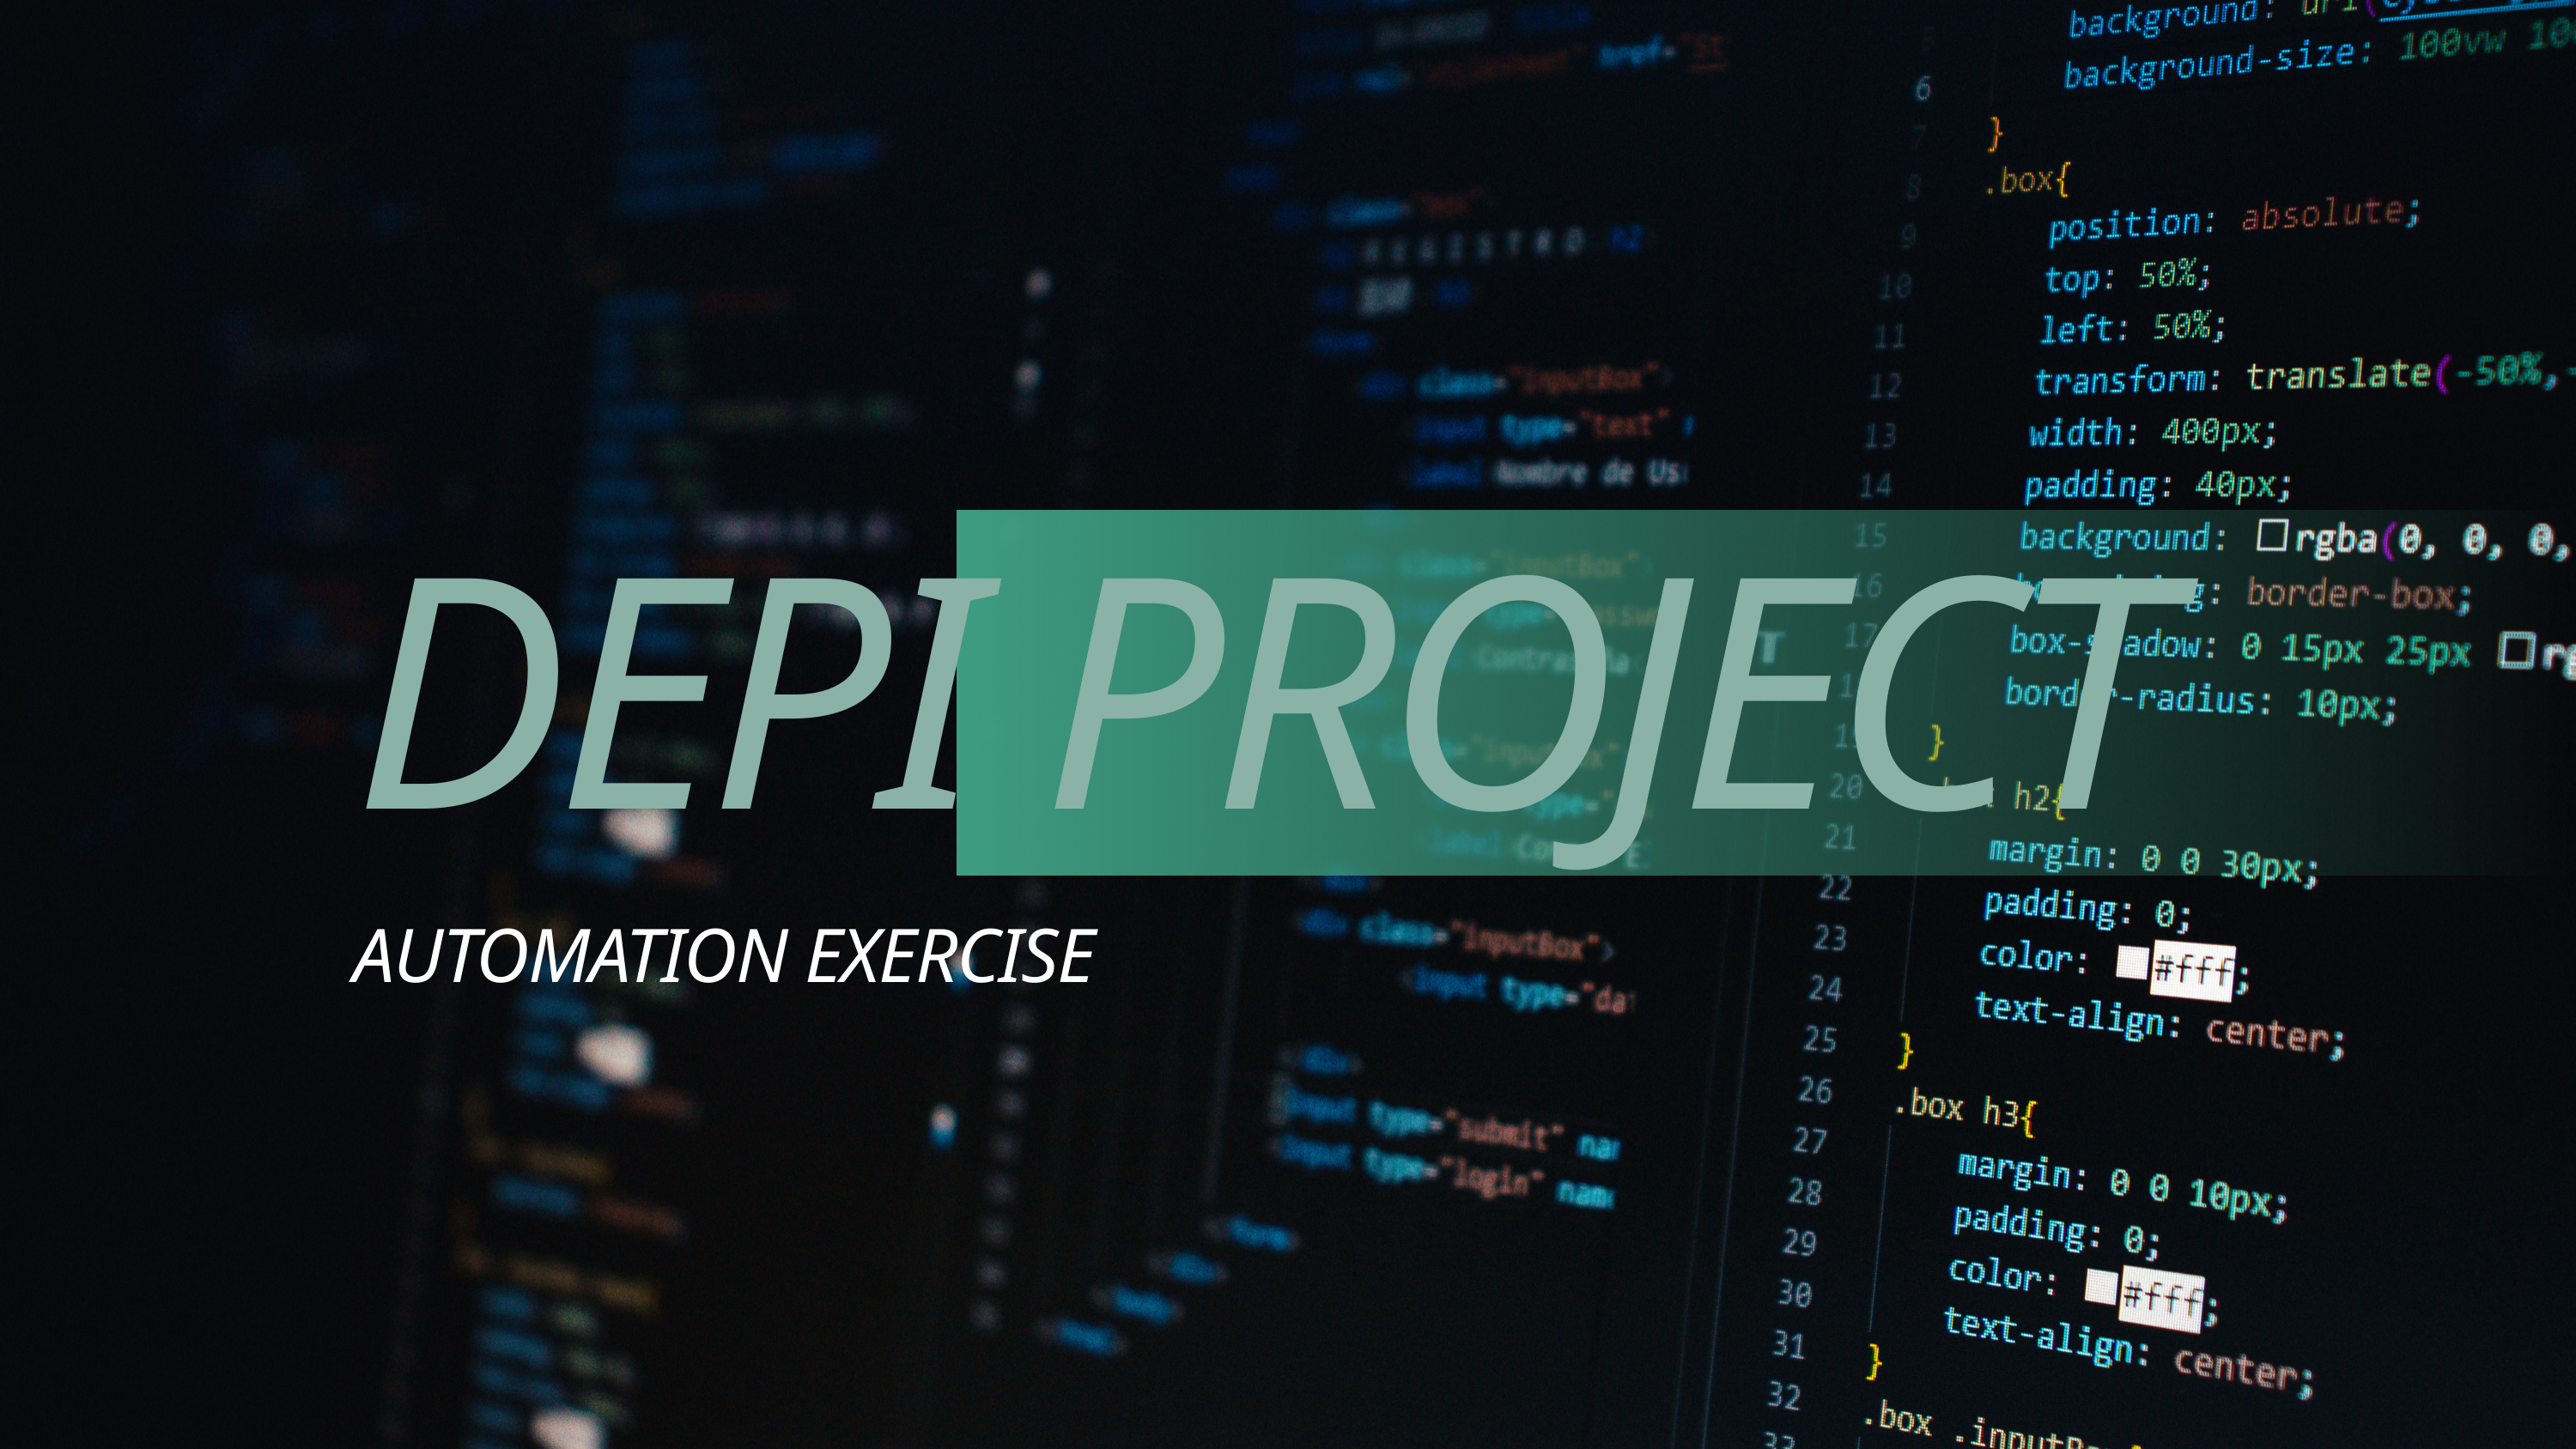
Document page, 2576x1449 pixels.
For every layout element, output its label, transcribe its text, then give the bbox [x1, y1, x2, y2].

text_box [0, 0, 2576, 1449]
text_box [957, 510, 2576, 876]
text_box DEPI PROJECT [353, 567, 951, 874]
text_box AUTOMATION EXERCISE [353, 908, 1188, 997]
